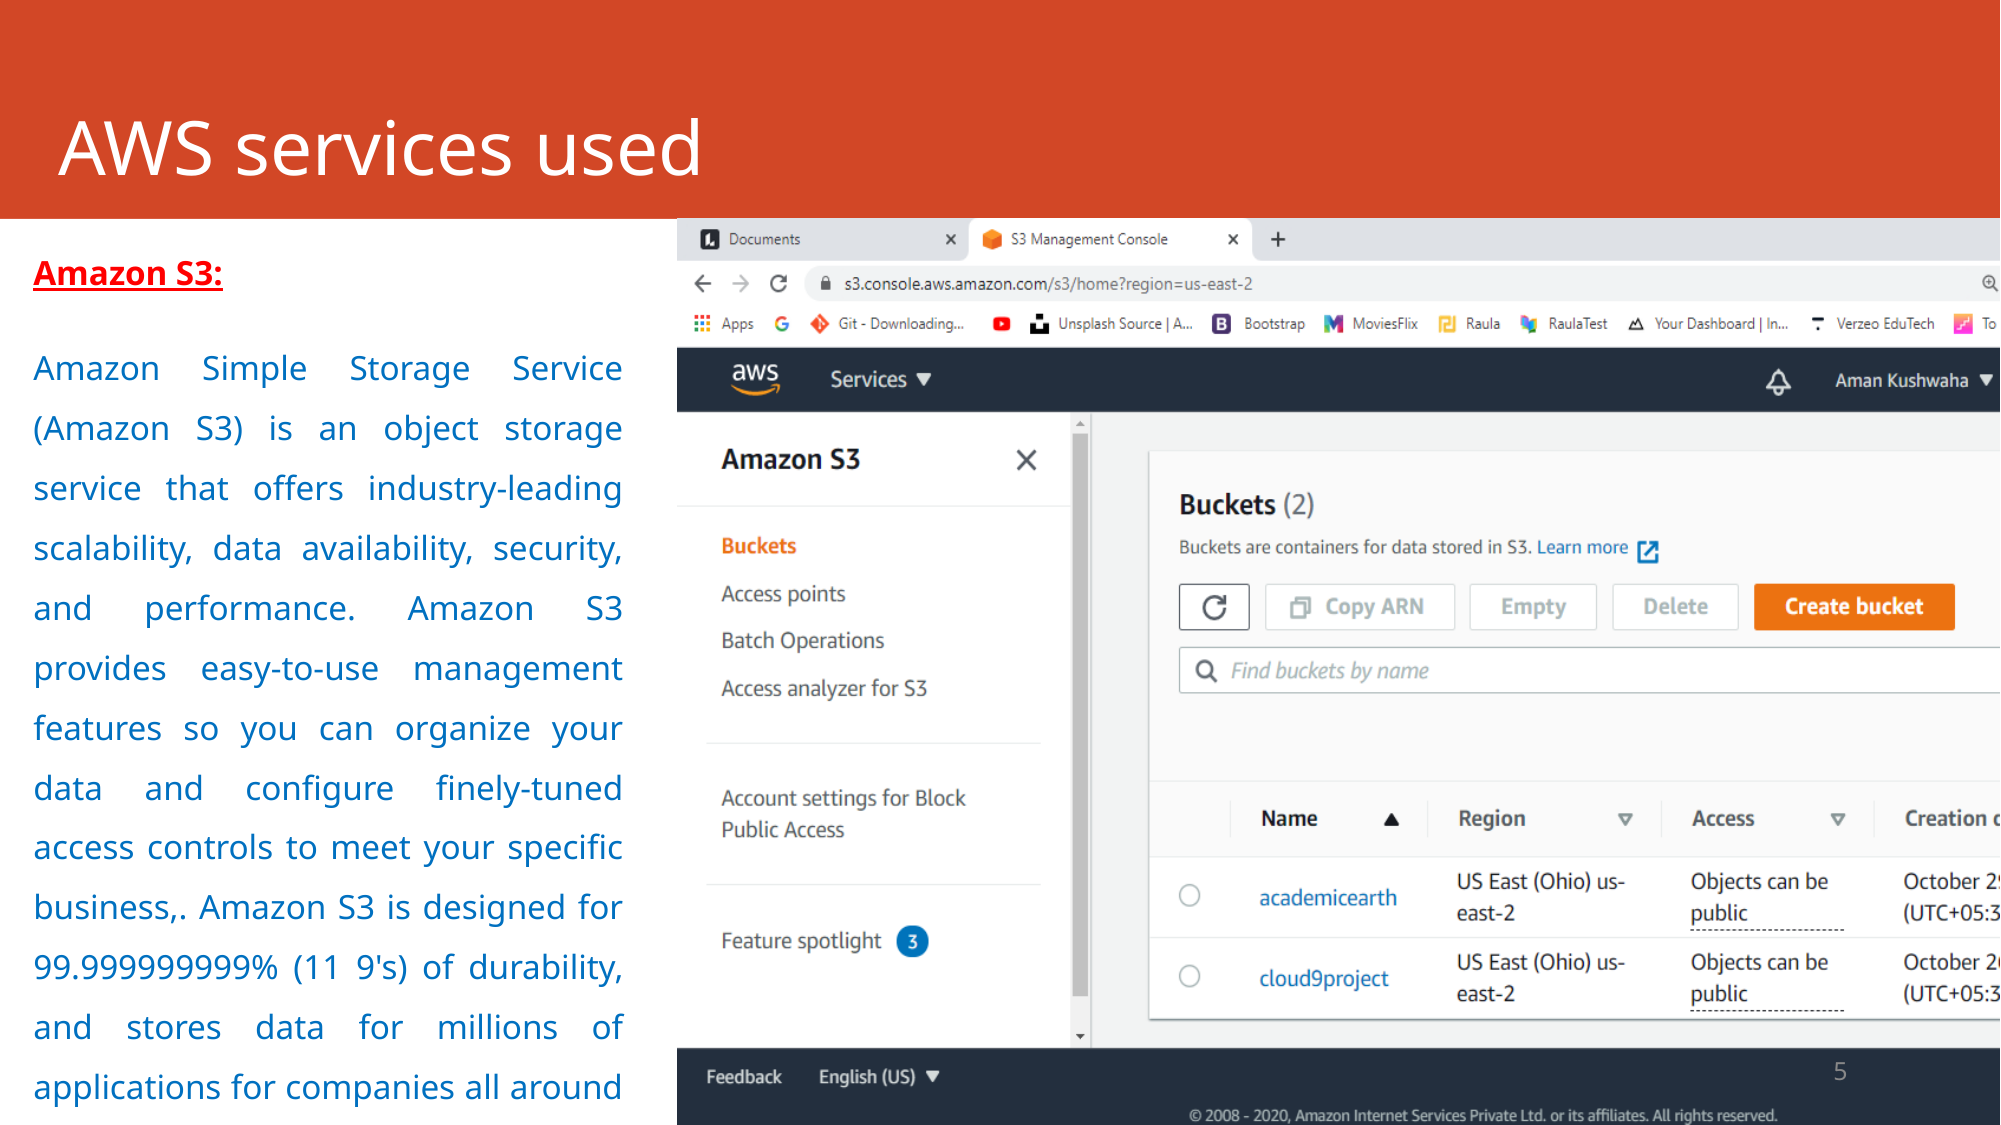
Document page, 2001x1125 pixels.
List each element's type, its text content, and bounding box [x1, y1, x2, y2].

picture [676, 218, 2000, 1125]
list Amazon S3: Amazon Simple Storage Service (Amazon S3) is an object storage service that offers industry-leading scalability, data availability, security, and performance. Amazon S3 provides easy-to-use management features so you can organize your data and configure finely-tuned access controls to meet your specific business,. Amazon S3 is designed for 99.999999999% (11 9's) of durability, and stores data for millions of applications for companies all around the world. [18, 225, 640, 1118]
title AWS services used [43, 0, 1808, 199]
